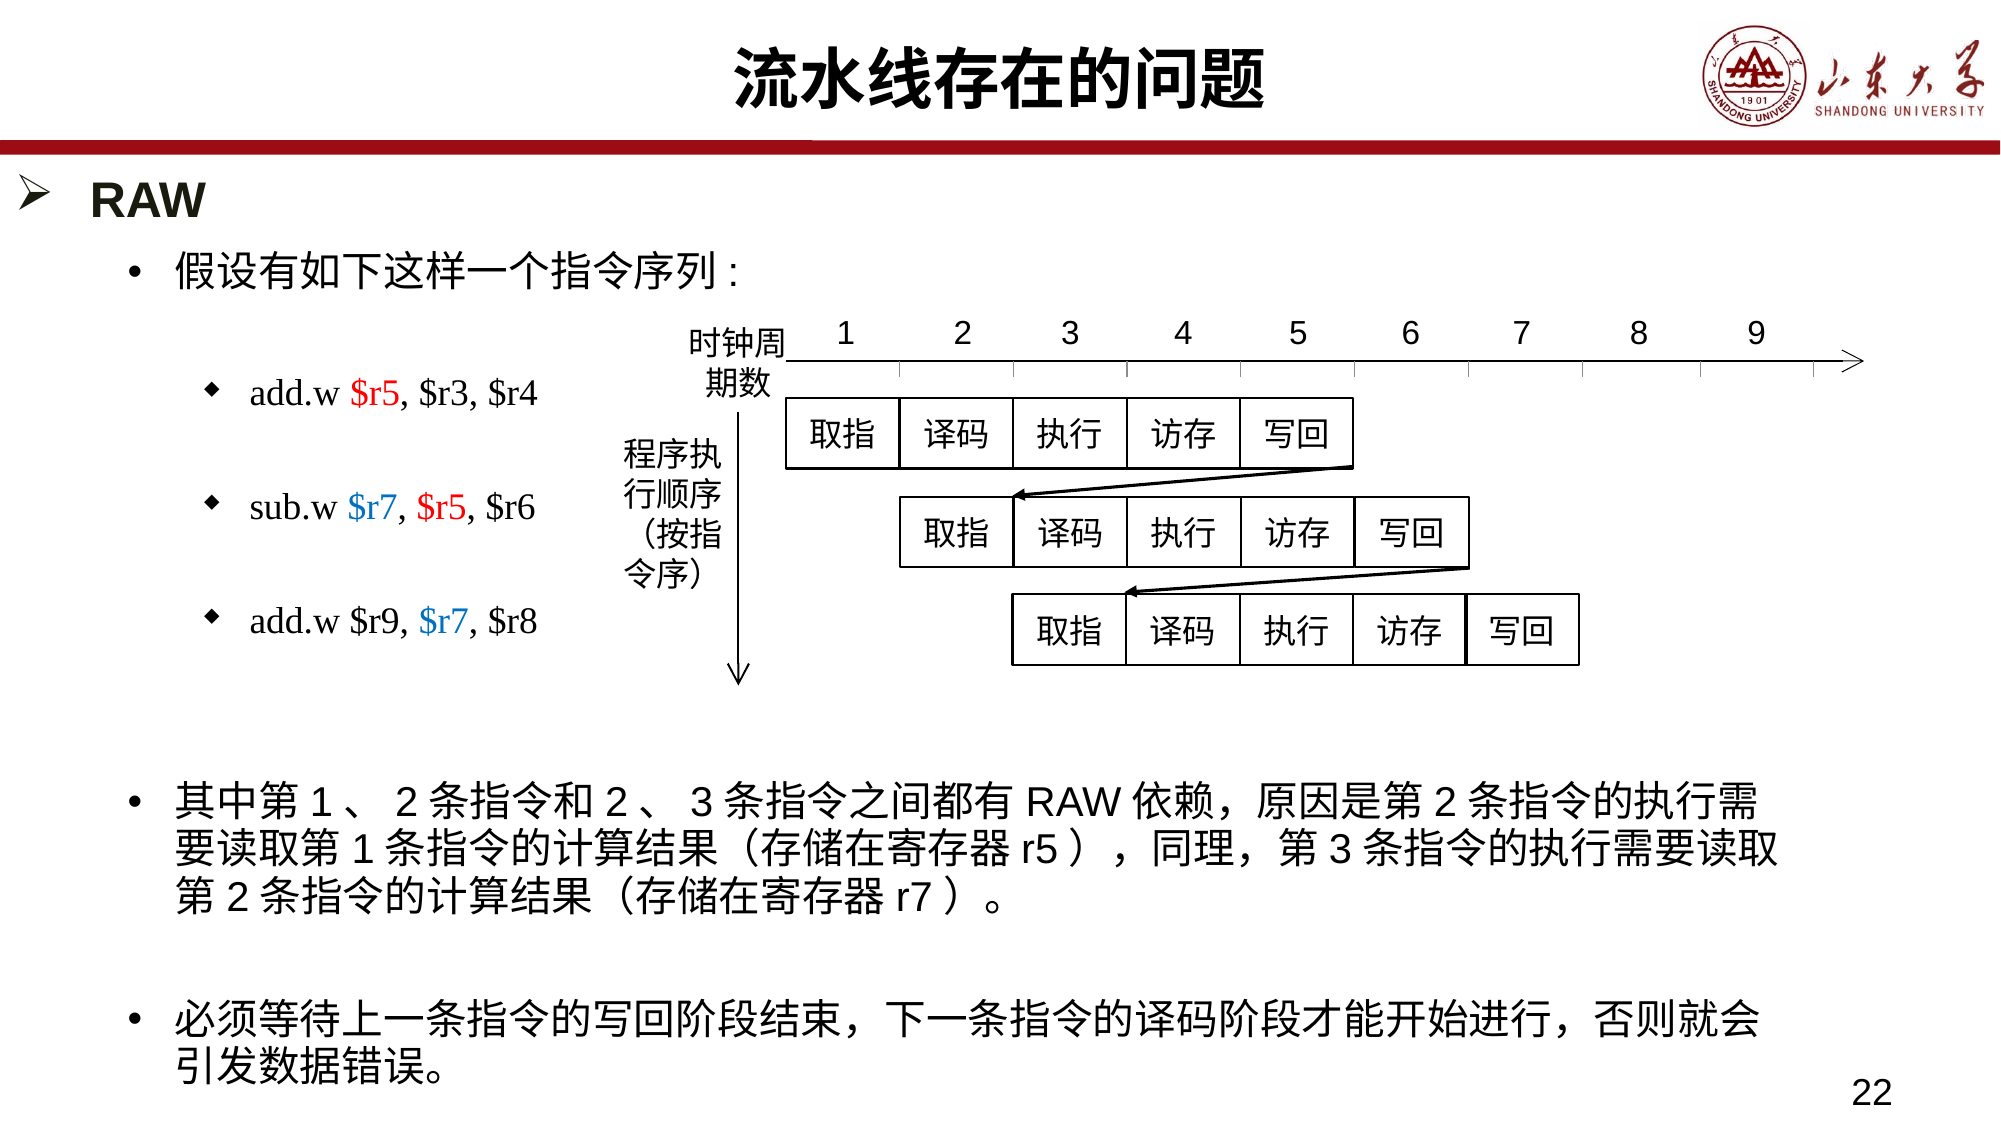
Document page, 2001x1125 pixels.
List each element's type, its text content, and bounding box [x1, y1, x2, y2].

text_box 2 [900, 362, 1001, 369]
text_box 2 [893, 293, 1001, 360]
text_box 2 [893, 362, 899, 369]
text_box 6 [1355, 362, 1452, 369]
text_box 6 [1342, 362, 1354, 369]
text_box 程序执行顺序（按指令序） [604, 475, 738, 551]
text_box 取指 [1010, 592, 1123, 668]
title 流水线存在的问题 [0, 39, 2000, 152]
text_box 写回 [1352, 494, 1472, 570]
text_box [1124, 568, 1470, 593]
text_box 9 [1814, 362, 1826, 370]
text_box 写回 [1462, 592, 1581, 668]
text_box 译码 [897, 395, 1010, 471]
text_box 9 [1687, 362, 1700, 370]
text_box 写回 [1237, 395, 1356, 471]
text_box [1012, 466, 1354, 496]
text_box 执行 [1124, 496, 1238, 568]
text_box 7 [1452, 362, 1468, 369]
text_box 访存 [1124, 395, 1237, 466]
text_box 8 [1583, 362, 1687, 369]
text_box 5 [1229, 293, 1342, 360]
text_box 执行 [1237, 593, 1350, 668]
text_box 访存 [1238, 496, 1352, 568]
list RAW [0, 164, 1928, 1047]
text_box 3 [1014, 362, 1114, 369]
text_box 假设有如下这样一个指令序列: add.w $r5, $r3, $r4 sub.w $r7, $r5, $r6 add.w $r9, $r7, $r8 其中第1、2条指令和2、3条指令之间都有RAW依赖，原因是第2条指令的执行需要读取第1条指令的计算结果（存储在寄存器r5），同理，第3条指令的执行需要读取第2条指令的计算结果（存储在寄存器r7）。 必须等待上一条指令的写回阶段结束，下一条指令的译码阶段才能开始进行，否则就会引发数据错误。 [26, 241, 1805, 1125]
text_box 3 [1001, 362, 1013, 369]
text_box 4 [1114, 362, 1126, 369]
text_box 9 [1687, 293, 1826, 360]
text_box 9 [1701, 362, 1813, 370]
text_box 7 [1452, 293, 1570, 360]
text_box 6 [1342, 293, 1452, 360]
text_box 执行 [1010, 395, 1124, 471]
text_box 7 [1469, 362, 1570, 369]
text_box 8 [1570, 293, 1687, 360]
text_box 5 [1241, 362, 1342, 369]
text_box 1 [777, 293, 893, 369]
text_box 译码 [1011, 494, 1124, 570]
text_box 4 [1114, 293, 1229, 360]
text_box 时钟周期数 [669, 324, 808, 400]
text_box 5 [1229, 362, 1240, 369]
text_box 3 [1001, 293, 1114, 360]
text_box 取指 [783, 395, 897, 471]
text_box 访存 [1350, 593, 1462, 668]
text_box 译码 [1123, 592, 1237, 668]
picture [1698, 21, 1810, 39]
text_box 4 [1128, 362, 1229, 369]
text_box 取指 [897, 494, 1011, 570]
slide_number 22 [1836, 1060, 2000, 1125]
text_box 8 [1570, 362, 1582, 369]
